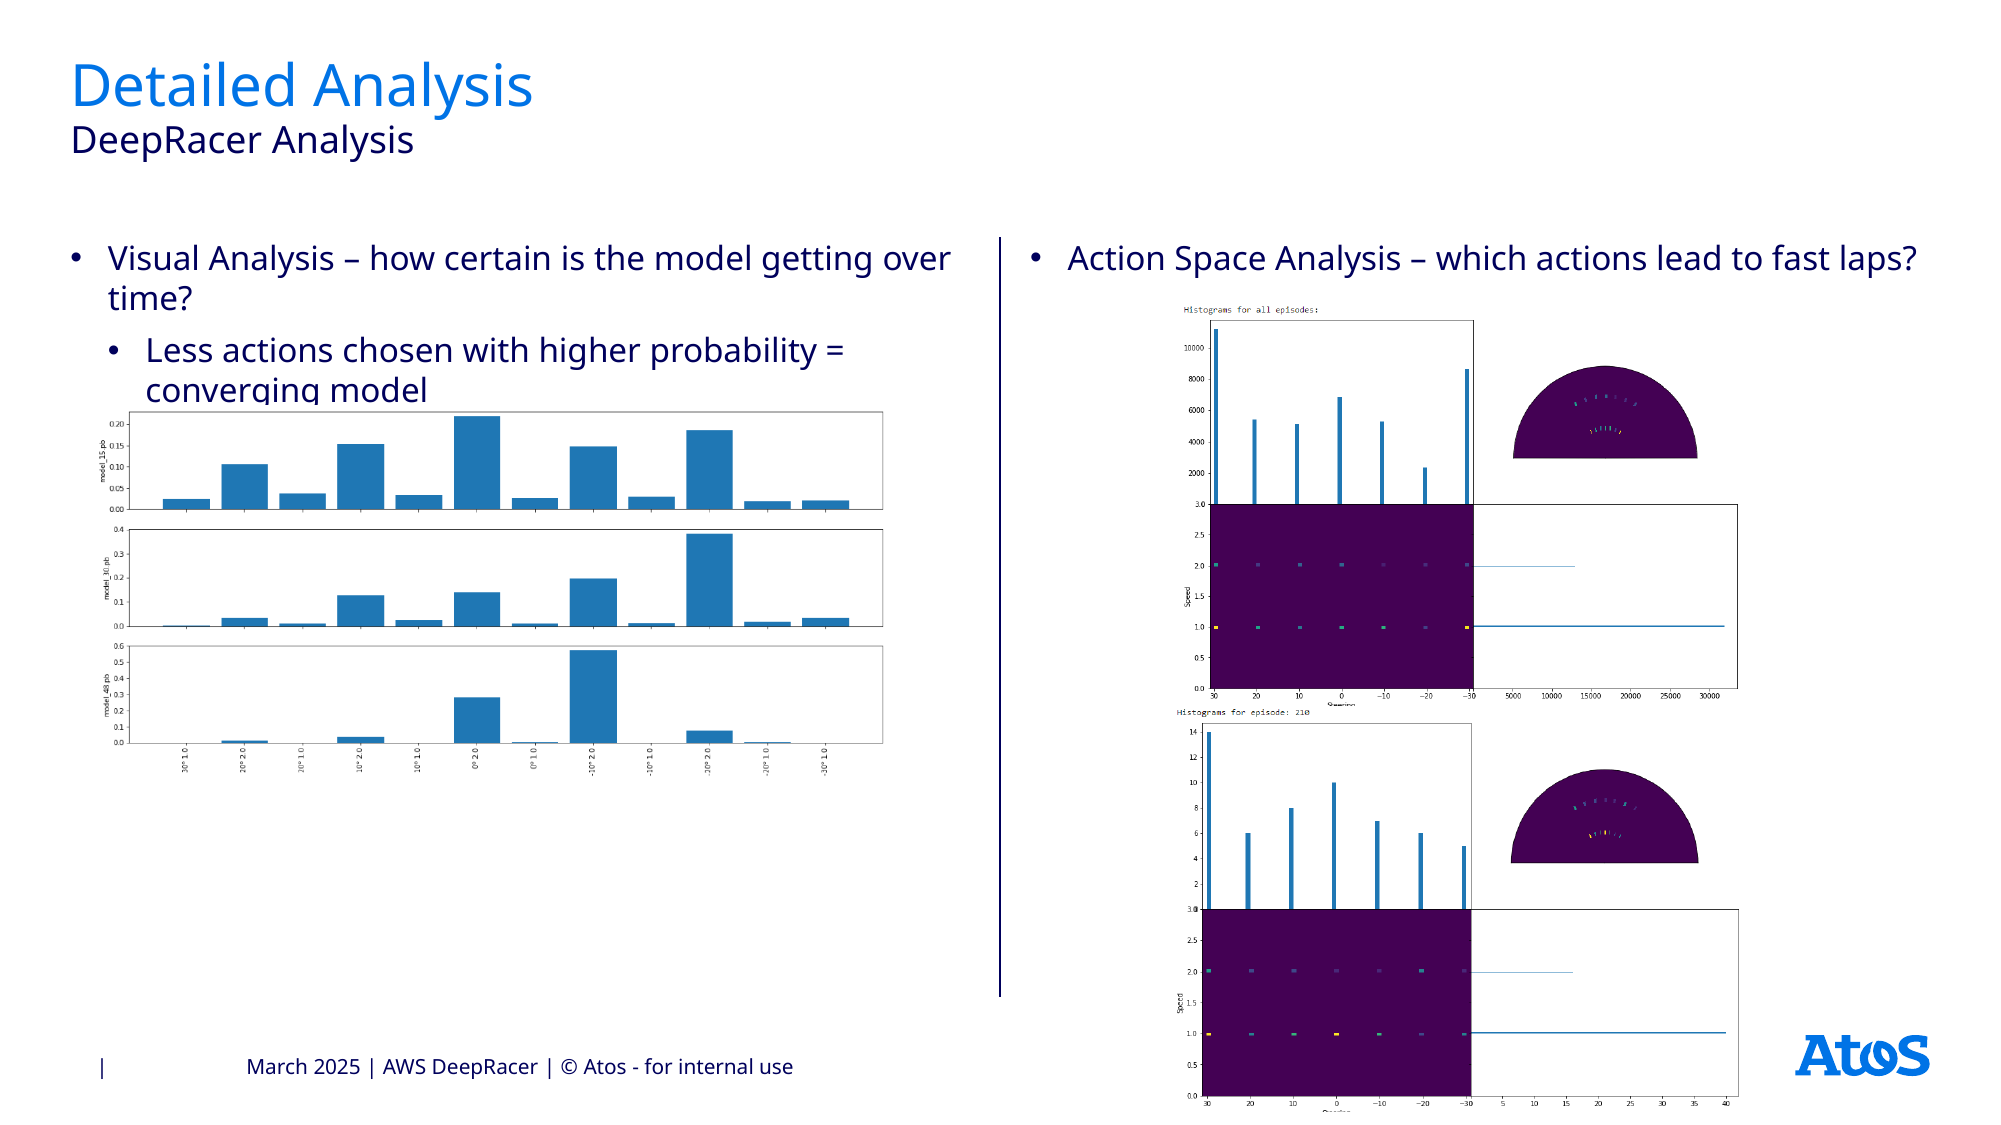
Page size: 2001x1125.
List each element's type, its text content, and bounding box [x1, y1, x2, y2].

list Visual Analysis – how certain is the model getting over time? Less actions chosen with higher probability = converging model [70, 237, 971, 997]
picture [1169, 302, 1756, 1112]
picture [87, 405, 904, 787]
list Action Space Analysis – which actions lead to fast laps? [1030, 237, 1931, 997]
title Detailed Analysis [70, 47, 1931, 116]
list DeepRacer Analysis [70, 116, 1931, 198]
